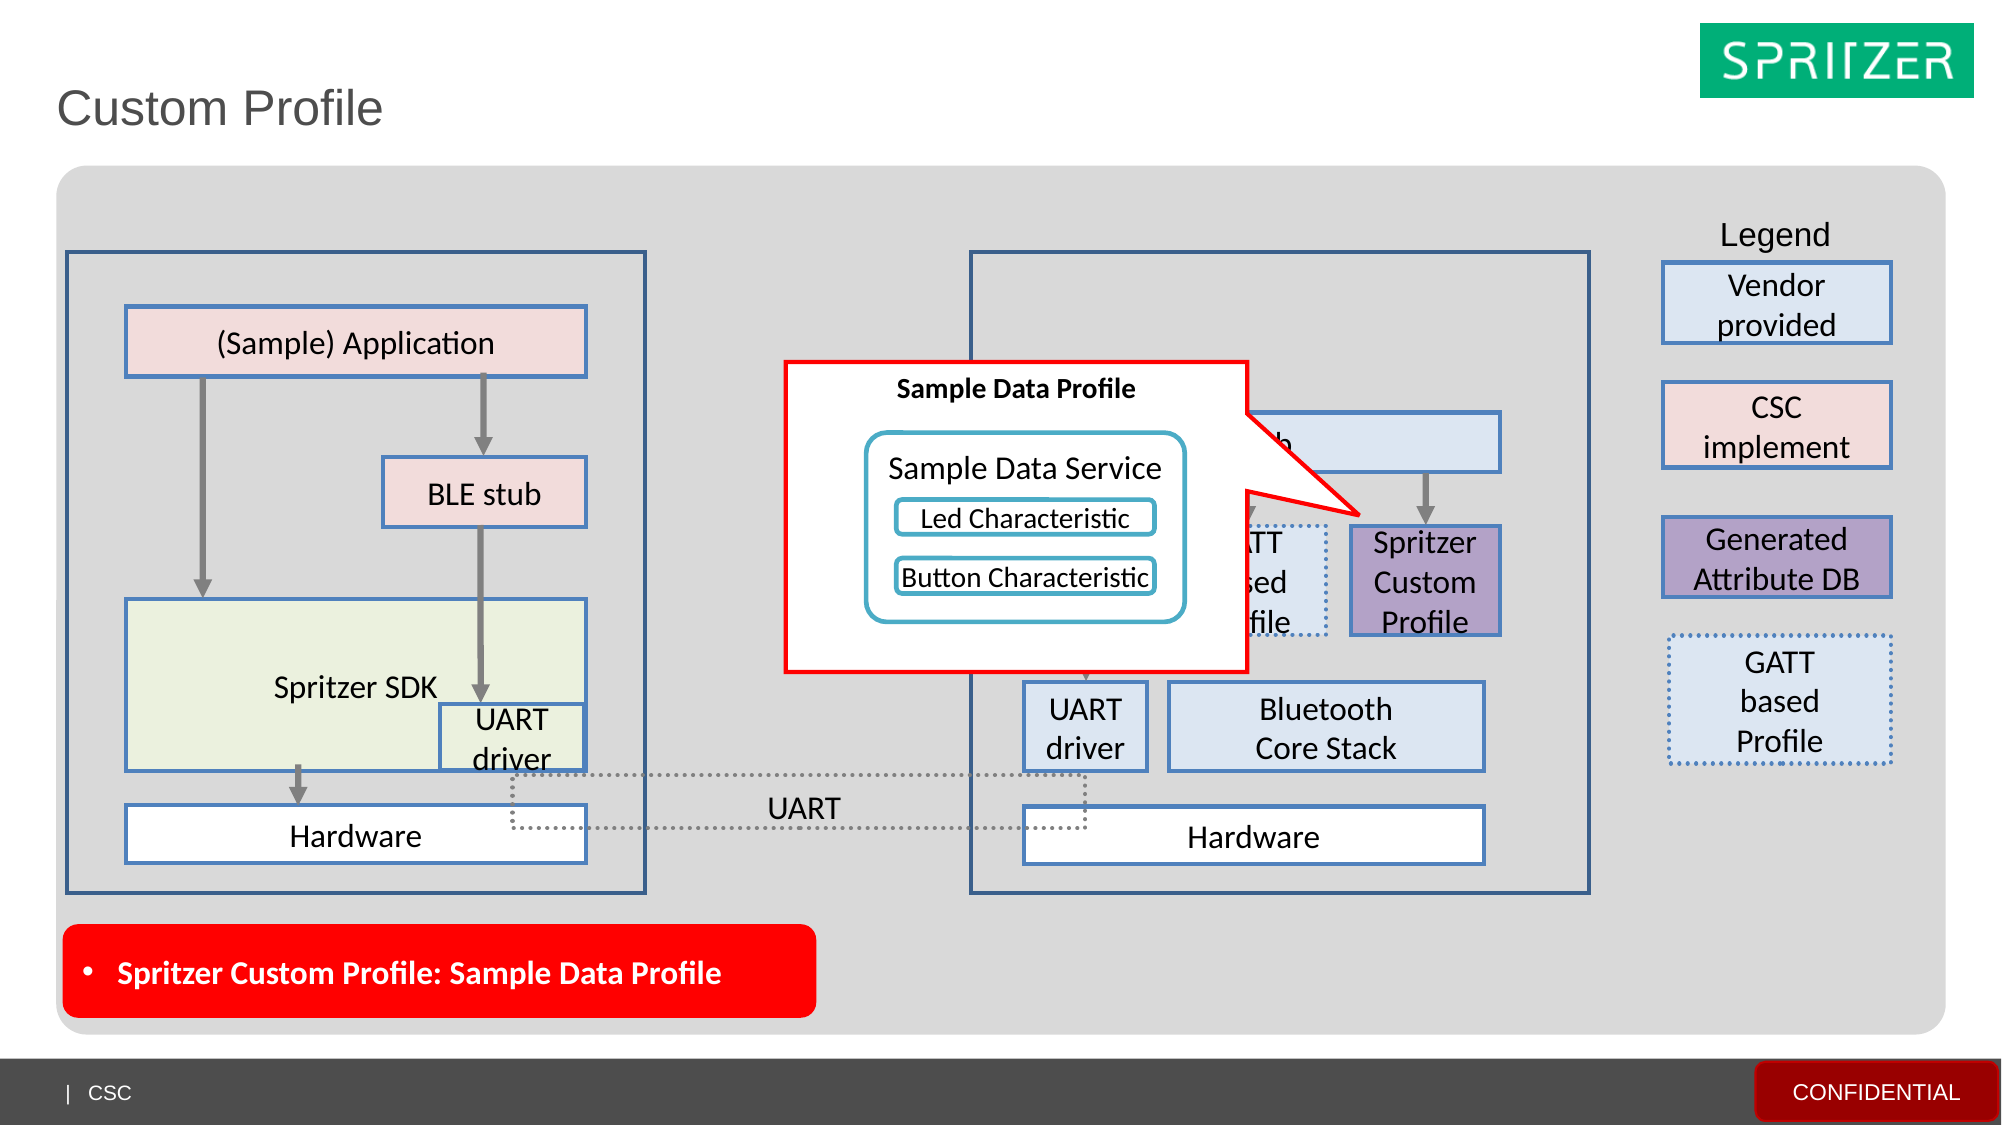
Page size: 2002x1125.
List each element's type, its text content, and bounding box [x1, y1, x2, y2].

text_box (Sample) Application [126, 306, 586, 377]
text_box Sample Data Profile [785, 362, 1360, 672]
text_box BLE stub [383, 456, 586, 527]
text_box Legend [1714, 212, 1837, 253]
text_box [196, 377, 209, 599]
text_box UART [746, 778, 863, 833]
text_box GATT based Profile [1248, 525, 1326, 635]
text_box Spritzer SDK [125, 599, 586, 772]
text_box UART driver [1023, 681, 1148, 772]
text_box Button Characteristic [896, 558, 1155, 594]
text_box UART driver [439, 703, 585, 770]
picture [1700, 23, 1974, 98]
text_box [66, 252, 646, 893]
text_box [291, 764, 305, 806]
text_box Generated Attribute DB [1663, 517, 1891, 598]
text_box Stub [1248, 412, 1500, 473]
text_box [512, 775, 1086, 829]
text_box Hardware [125, 805, 586, 863]
text_box [1635, 237, 1925, 785]
text_box Vendor provided [1662, 262, 1891, 344]
text_box Led Characteristic [896, 499, 1155, 535]
text_box Bluetooth Core Stack [1169, 681, 1484, 772]
text_box [474, 524, 487, 703]
text_box [971, 252, 1589, 893]
text_box Custom Profile [56, 46, 1946, 165]
text_box [1419, 473, 1432, 526]
text_box Spritzer Custom Profile: Sample Data Profile [62, 924, 817, 1018]
text_box Sample Data Service [866, 432, 1185, 622]
text_box Spritzer Custom Profile [1350, 525, 1500, 635]
text_box Hardware [1023, 806, 1484, 864]
text_box [477, 372, 490, 456]
text_box CSC implement [1662, 381, 1891, 468]
text_box [1081, 672, 1091, 682]
text_box GATT based Profile [1669, 635, 1891, 764]
